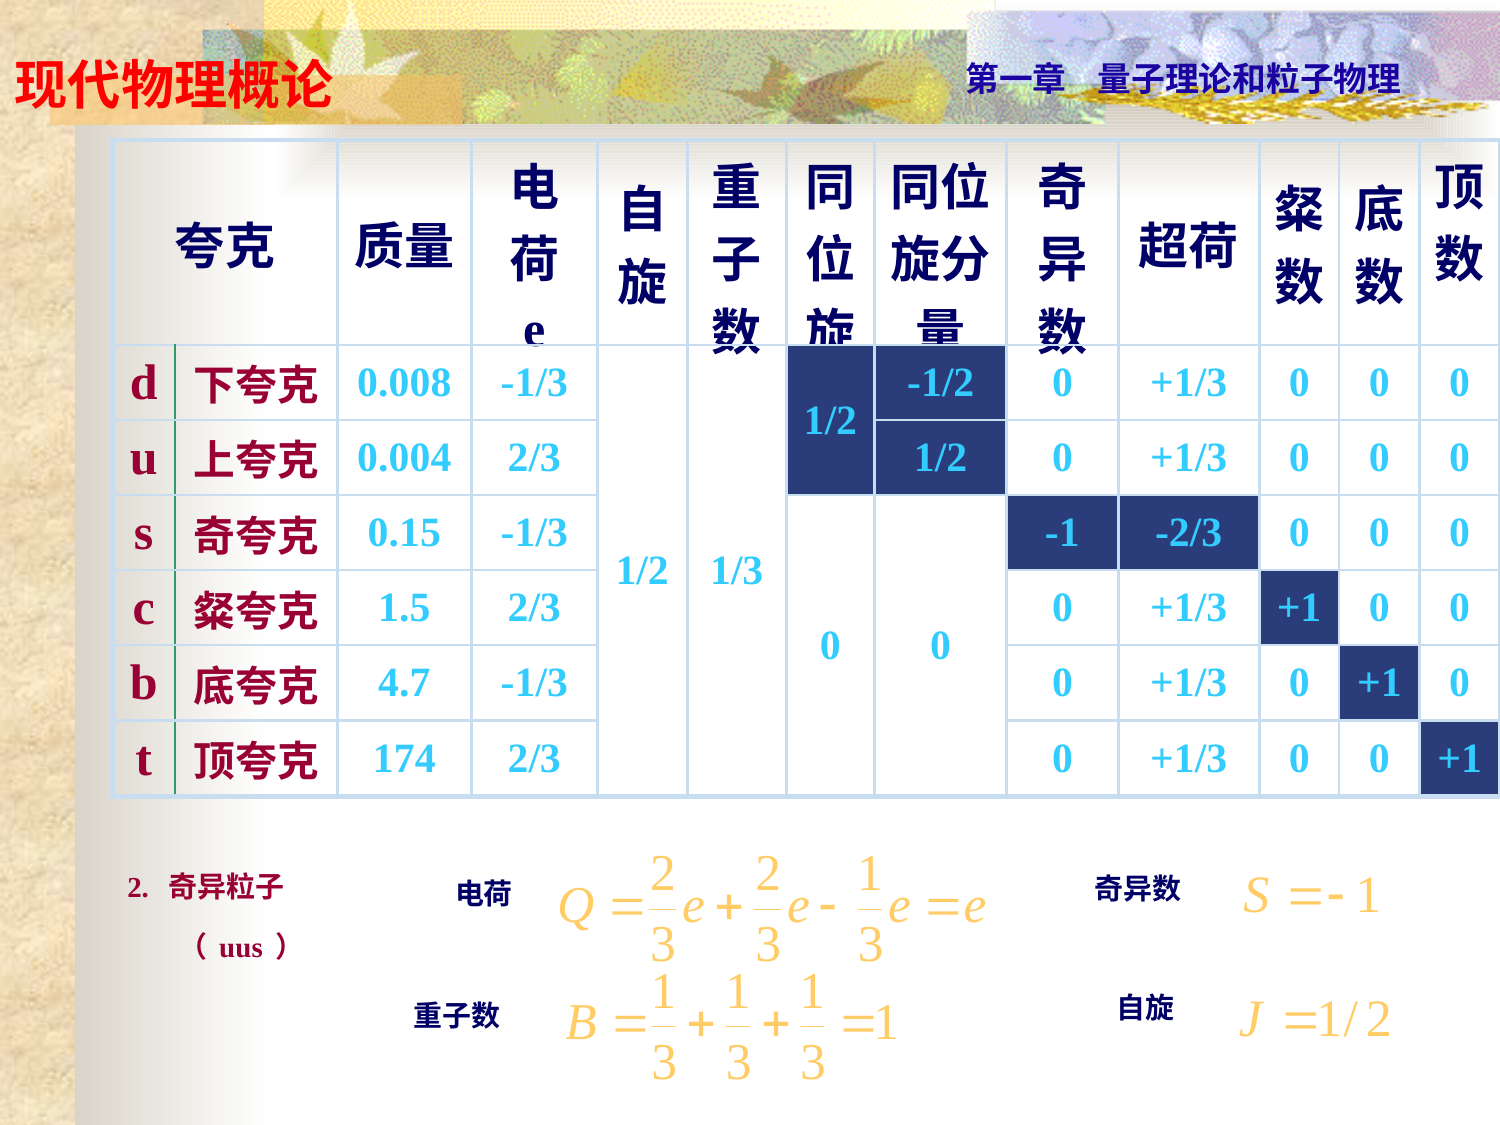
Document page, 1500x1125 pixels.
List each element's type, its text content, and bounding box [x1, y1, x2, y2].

table_cell 0 [1261, 646, 1338, 719]
table_cell 0 [1008, 646, 1117, 719]
table_cell 0 [1008, 571, 1117, 644]
table_cell 0 [1261, 496, 1338, 569]
table_header 同位旋分量 [876, 142, 1005, 344]
table_cell 1/2 [788, 346, 873, 494]
table_header 夸克 [115, 142, 336, 344]
table_cell 0 [1421, 496, 1498, 569]
table_cell 0 [1261, 346, 1338, 419]
text_box 2. 奇异粒子 （uus） [112, 854, 438, 990]
table_cell 0 [1008, 346, 1117, 419]
table_cell 粲夸克 [176, 571, 336, 644]
table_cell 1/2 [599, 346, 686, 794]
text_box 奇异数 [1079, 856, 1197, 932]
table_cell 0.008 [339, 346, 470, 419]
table_cell 1/2 [876, 421, 1005, 494]
table_cell 174 [339, 722, 470, 794]
text_box 自旋 [1101, 976, 1190, 1051]
table_cell 0 [1421, 346, 1498, 419]
picture [0, 0, 1500, 1125]
table_cell 0 [876, 496, 1005, 794]
text_box 电荷 [440, 862, 528, 937]
table_cell c [115, 571, 174, 644]
table_cell t [115, 722, 174, 794]
table_cell 0 [1261, 421, 1338, 494]
table_cell +1 [1340, 646, 1418, 719]
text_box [1233, 995, 1393, 1042]
table_cell 0 [788, 496, 873, 794]
table_cell 0 [1340, 722, 1418, 794]
table_cell +1/3 [1120, 346, 1258, 419]
table_cell 1/3 [689, 346, 785, 794]
table_header 自旋 [599, 142, 686, 344]
table_cell -1/3 [473, 646, 596, 719]
table_cell 0 [1008, 421, 1117, 494]
table_cell 2/3 [473, 571, 596, 644]
table_cell b [115, 646, 174, 719]
table_cell 4.7 [339, 646, 470, 719]
table_cell +1/3 [1120, 722, 1258, 794]
table_cell 0 [1421, 646, 1498, 719]
table_header 奇异数 [1008, 142, 1117, 344]
text_box 重子数 [398, 983, 516, 1059]
table_cell 上夸克 [176, 421, 336, 494]
table_cell -1/2 [876, 346, 1005, 419]
table_cell +1/3 [1120, 646, 1258, 719]
table_cell +1/3 [1120, 571, 1258, 644]
table_cell 顶夸克 [176, 722, 336, 794]
table_cell s [115, 496, 174, 569]
table_cell 1.5 [339, 571, 470, 644]
table_cell 0 [1008, 722, 1117, 794]
table_cell 2/3 [473, 421, 596, 494]
table_cell 2/3 [473, 722, 596, 794]
table_cell 0 [1340, 421, 1418, 494]
table_header 粲数 [1261, 142, 1338, 344]
table_cell d [115, 346, 174, 419]
table_cell 0.15 [339, 496, 470, 569]
table_cell 0 [1261, 722, 1338, 794]
table_cell +1/3 [1120, 421, 1258, 494]
table_header 顶数 [1421, 142, 1498, 344]
table_cell 0 [1340, 571, 1418, 644]
table_header 质量 [339, 142, 470, 344]
table_cell -2/3 [1120, 496, 1258, 569]
table_header 电荷 e [473, 142, 596, 344]
table_cell u [115, 421, 174, 494]
table_cell 0 [1421, 421, 1498, 494]
table_cell 奇夸克 [176, 496, 336, 569]
table_header 底数 [1340, 142, 1418, 344]
table_cell 0 [1340, 496, 1418, 569]
table_cell -1/3 [473, 496, 596, 569]
table_cell +1 [1261, 571, 1338, 644]
table_header 同位旋 [788, 142, 873, 344]
table_cell -1/3 [473, 346, 596, 419]
table_cell +1 [1421, 722, 1498, 794]
table_cell -1 [1008, 496, 1117, 569]
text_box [560, 964, 897, 1084]
picture [310, 68, 320, 75]
table_header 重子数 [689, 142, 785, 344]
table_cell 0.004 [339, 421, 470, 494]
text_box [1239, 871, 1379, 918]
table_header 超荷 [1120, 142, 1258, 344]
table_cell 0 [1421, 571, 1498, 644]
table_cell 下夸克 [176, 346, 336, 419]
table_cell 0 [1340, 346, 1418, 419]
table_cell 底夸克 [176, 646, 336, 719]
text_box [555, 846, 989, 966]
